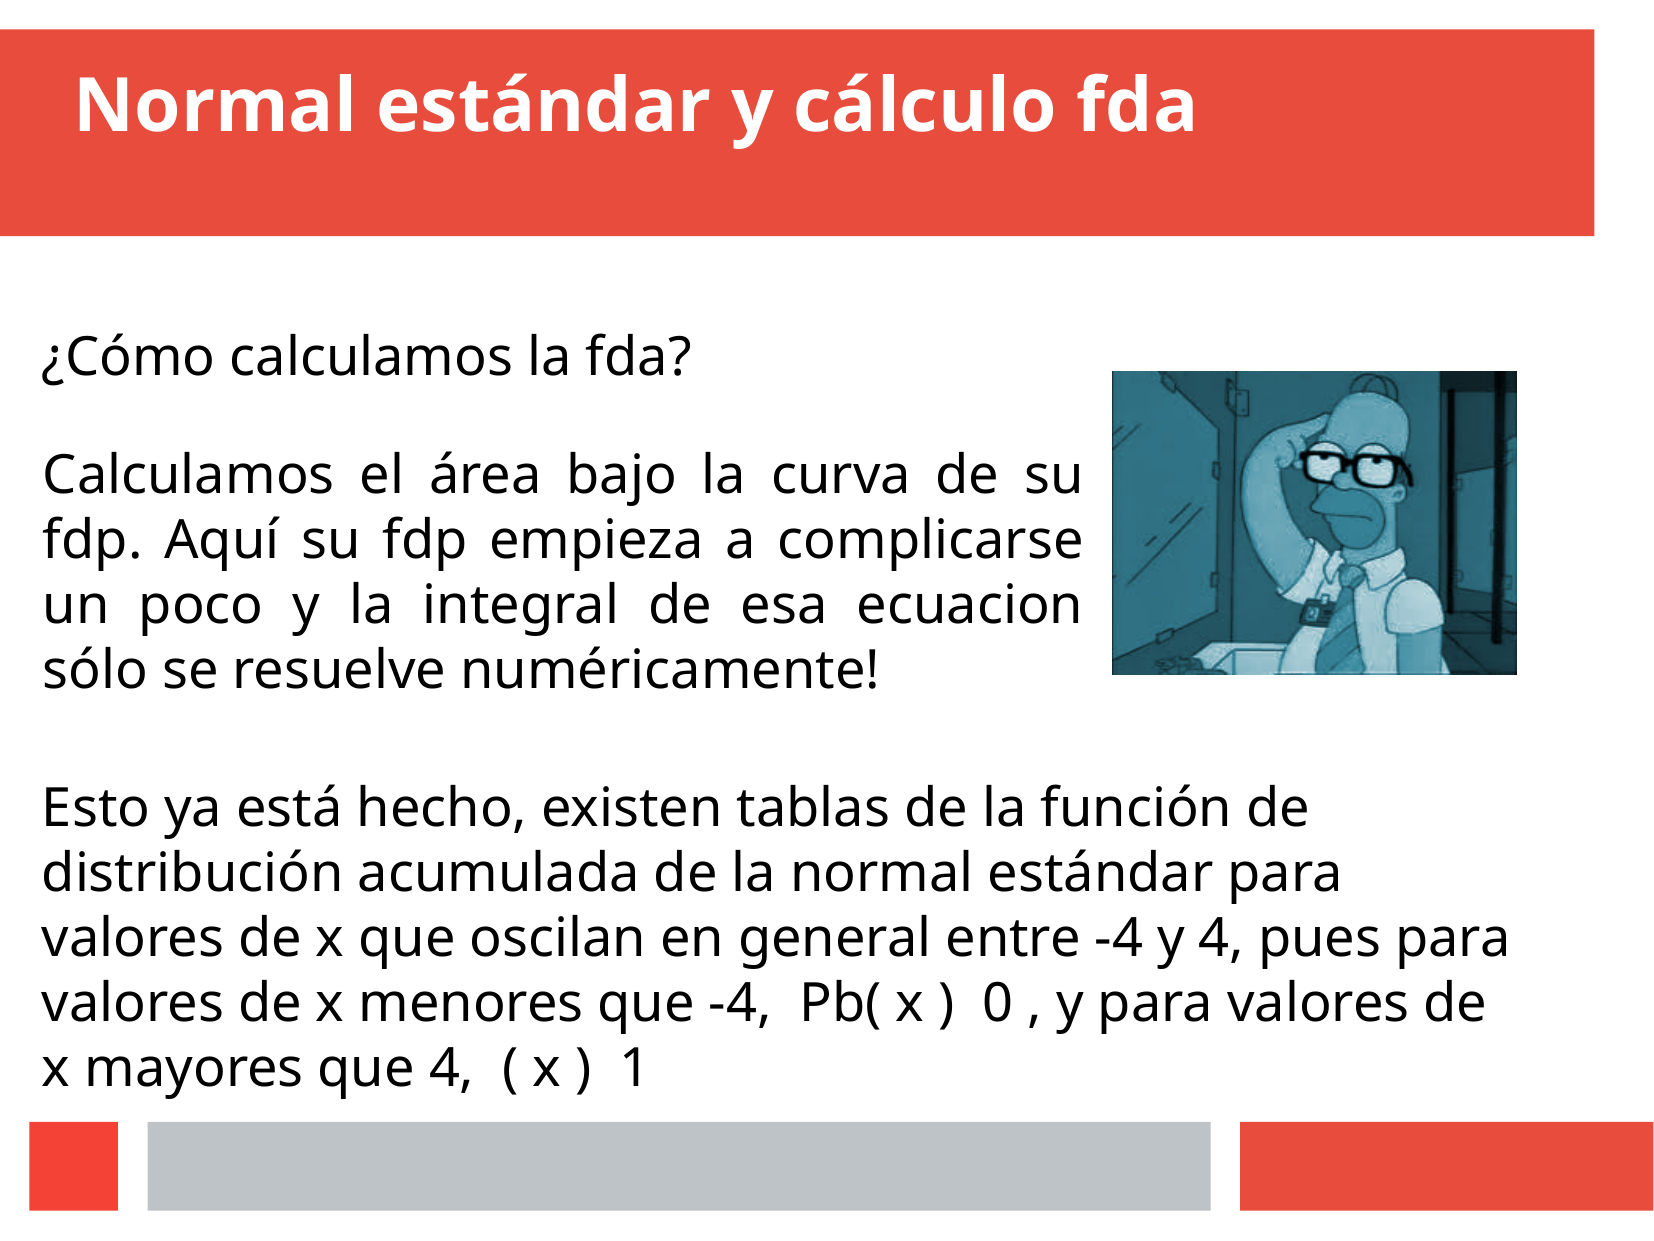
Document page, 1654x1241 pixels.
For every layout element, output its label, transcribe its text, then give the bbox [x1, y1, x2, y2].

list Esto ya está hecho, existen tablas de la función de distribución acumulada de la normal estándar para valores de x que oscilan en general entre -4 y 4, pues para valores de x menores que -4, Pb( x ) 0 , y para valores de x mayores que 4, ( x ) 1 [26, 757, 1533, 1124]
title Normal estándar y cálculo fda [59, 59, 1595, 207]
picture [1112, 371, 1518, 675]
text_box ¿Cómo calculamos la fda? [26, 306, 766, 396]
text_box Calculamos el área bajo la curva de su fdp. Aquí su fdp empieza a complicarse un poco y la integral de esa ecuacion sólo se resuelve numéricamente! [0, 424, 1100, 757]
